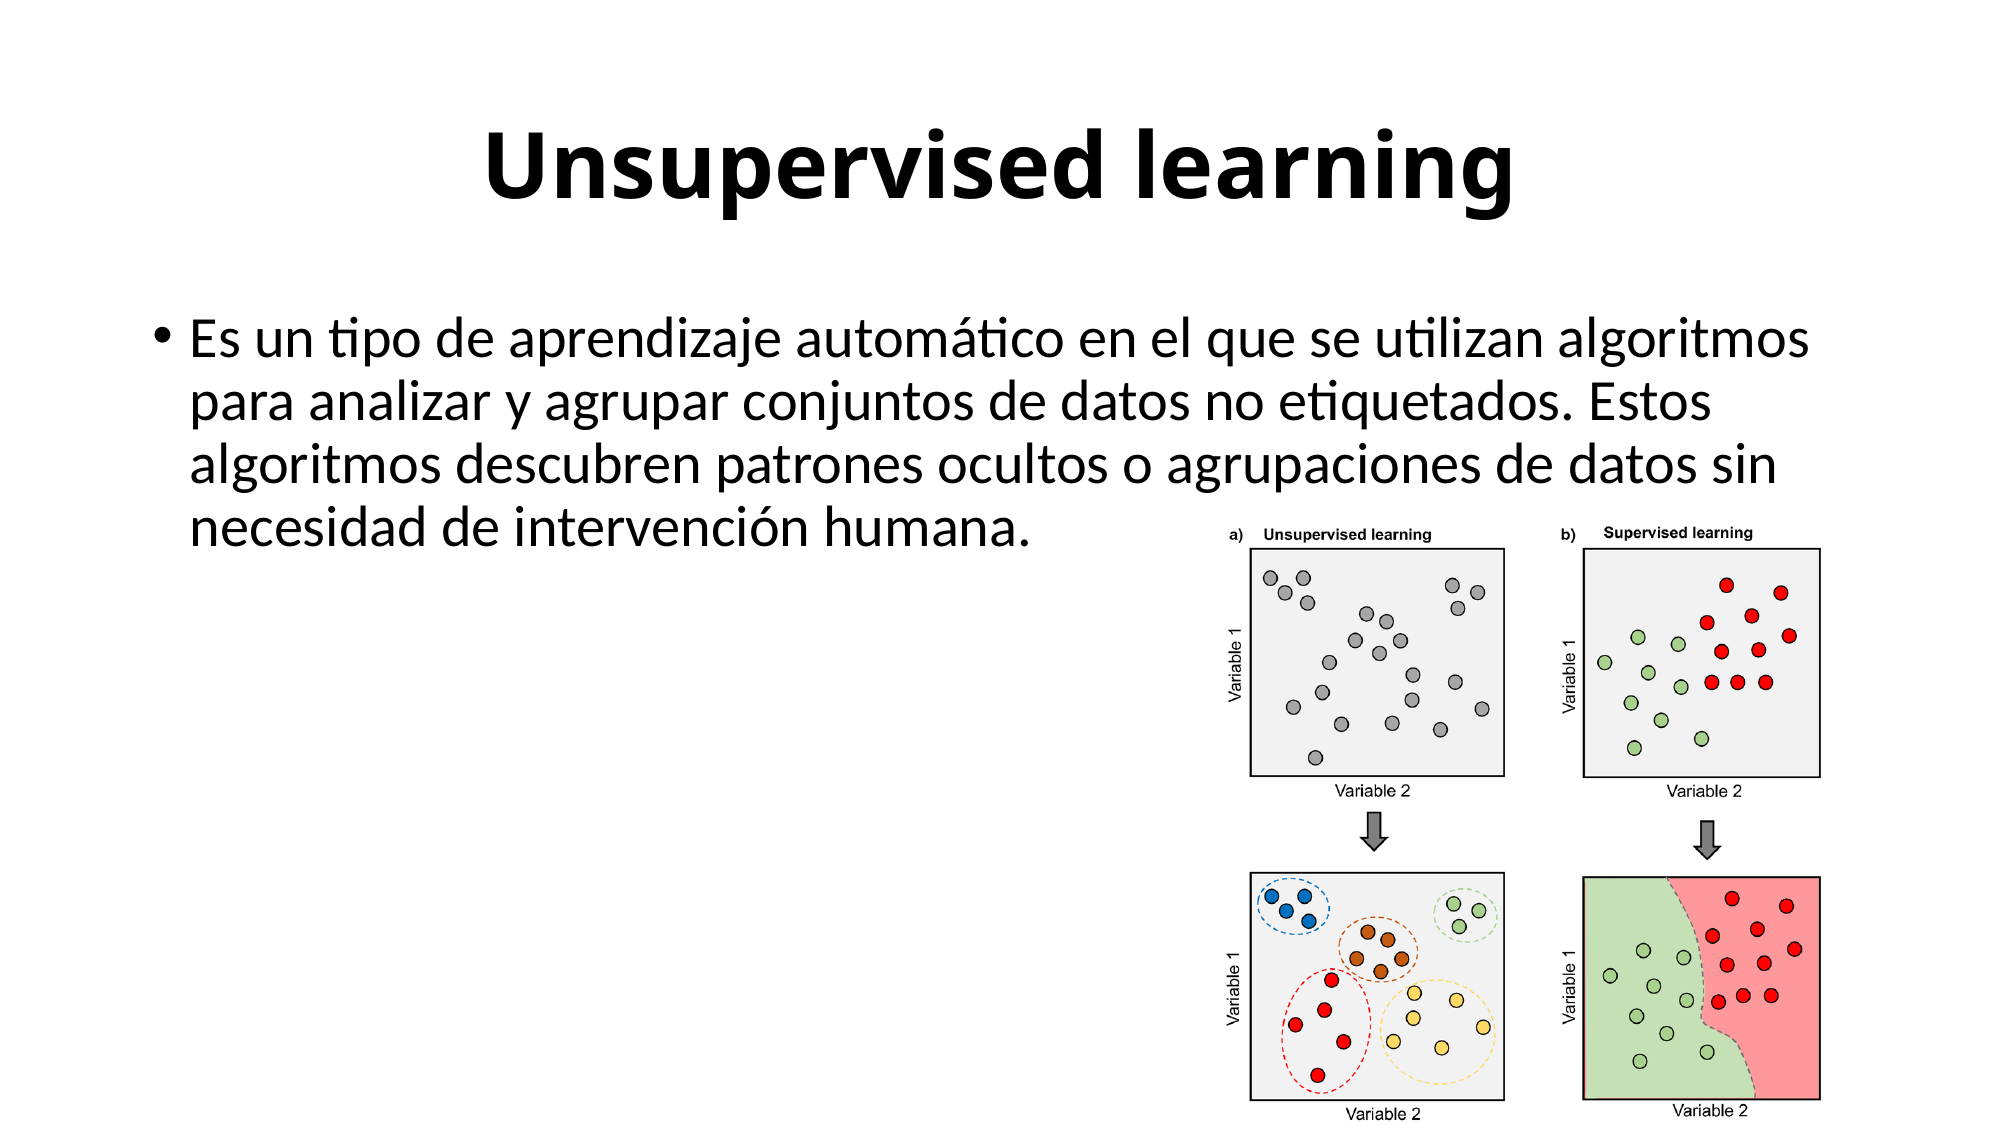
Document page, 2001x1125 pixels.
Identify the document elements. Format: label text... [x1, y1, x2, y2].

list Es un tipo de aprendizaje automático en el que se utilizan algoritmos para analizar y agrupar conjuntos de datos no etiquetados. Estos algoritmos descubren patrones ocultos o agrupaciones de datos sin necesidad de intervención humana. [137, 299, 1863, 1014]
title Unsupervised learning [137, 59, 1863, 278]
picture [1224, 524, 1821, 1125]
